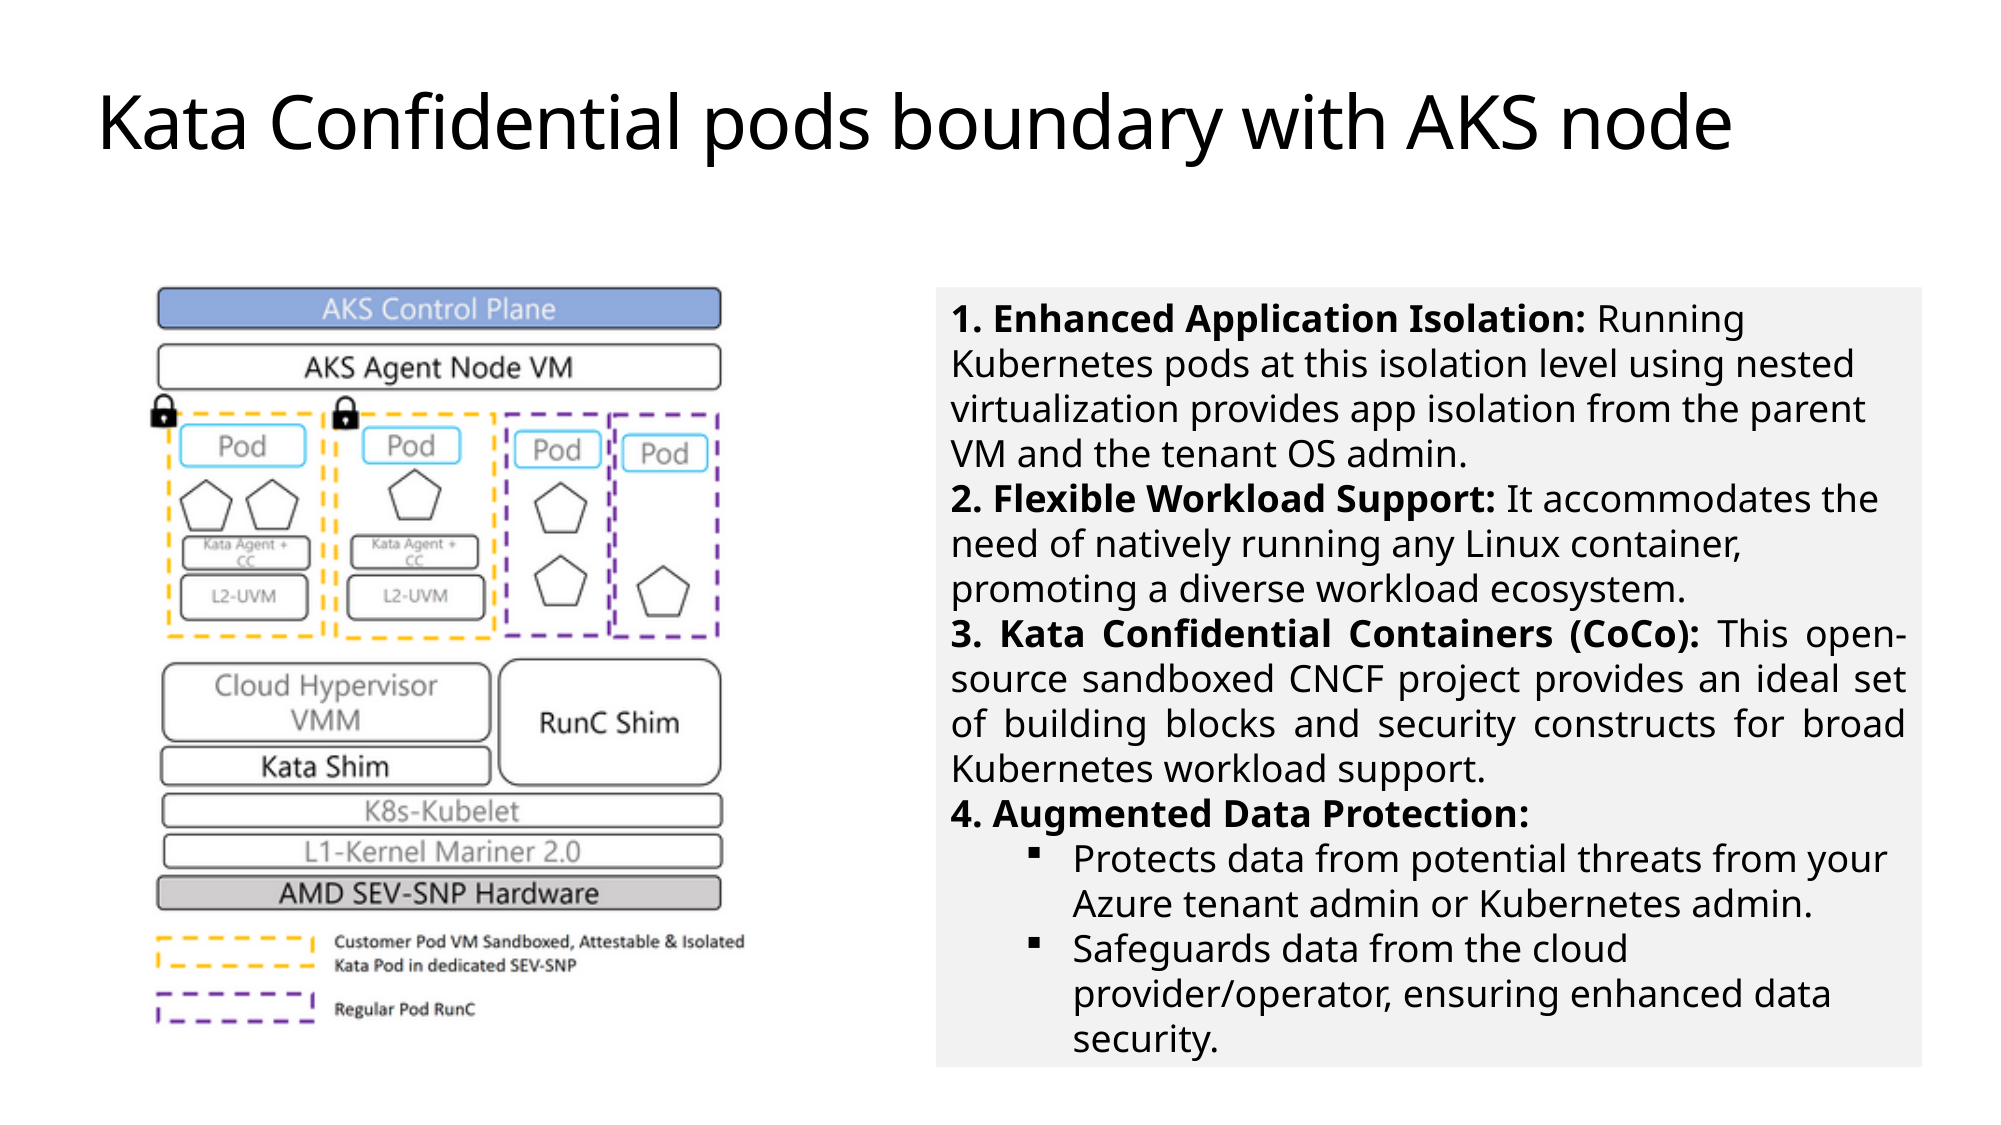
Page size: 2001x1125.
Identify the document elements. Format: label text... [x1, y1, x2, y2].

title Kata Confidential pods boundary with AKS node [96, 75, 2000, 166]
text_box Enhanced Application Isolation: Running Kubernetes pods at this isolation level using nested virtualization provides app isolation from the parent VM and the tenant OS admin. Flexible Workload Support: It accommodates the need of natively running any Linux container, promoting a diverse workload ecosystem. Kata Confidential Containers (CoCo): This open-source sandboxed CNCF project provides an ideal set of building blocks and security constructs for broad Kubernetes workload support. Augmented Data Protection: Protects data from potential threats from your Azure tenant admin or Kubernetes admin. Safeguards data from the cloud provider/operator, ensuring enhanced data security. [935, 287, 1923, 1068]
picture [146, 283, 748, 1030]
